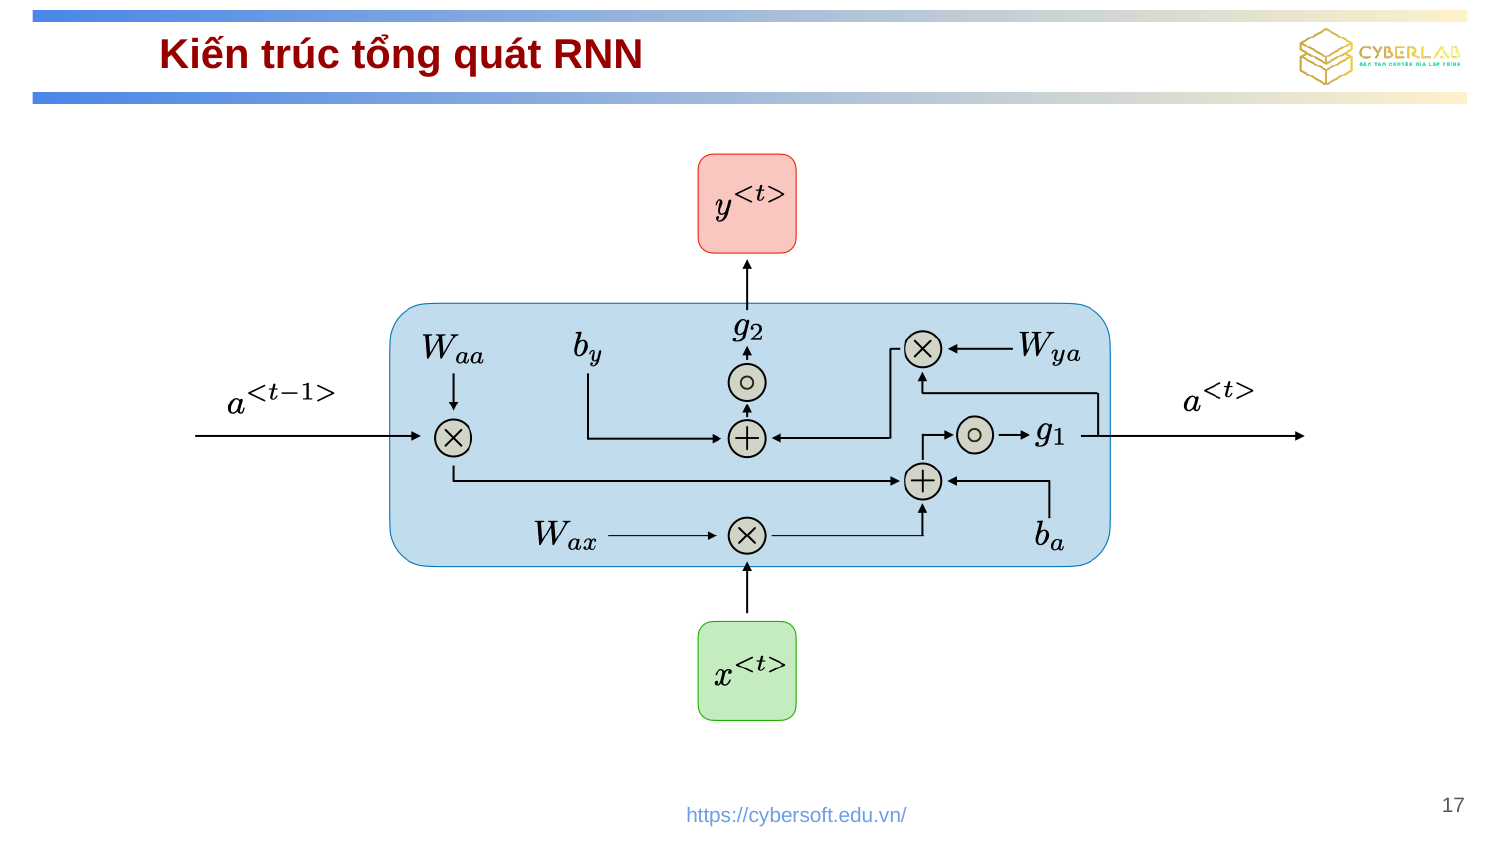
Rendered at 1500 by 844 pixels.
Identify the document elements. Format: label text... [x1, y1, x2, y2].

title Kiến trúc tổng quát RNN [144, 12, 1449, 93]
picture [1449, 28, 1468, 85]
slide_number 17 [1389, 782, 1480, 830]
picture [159, 142, 1341, 733]
